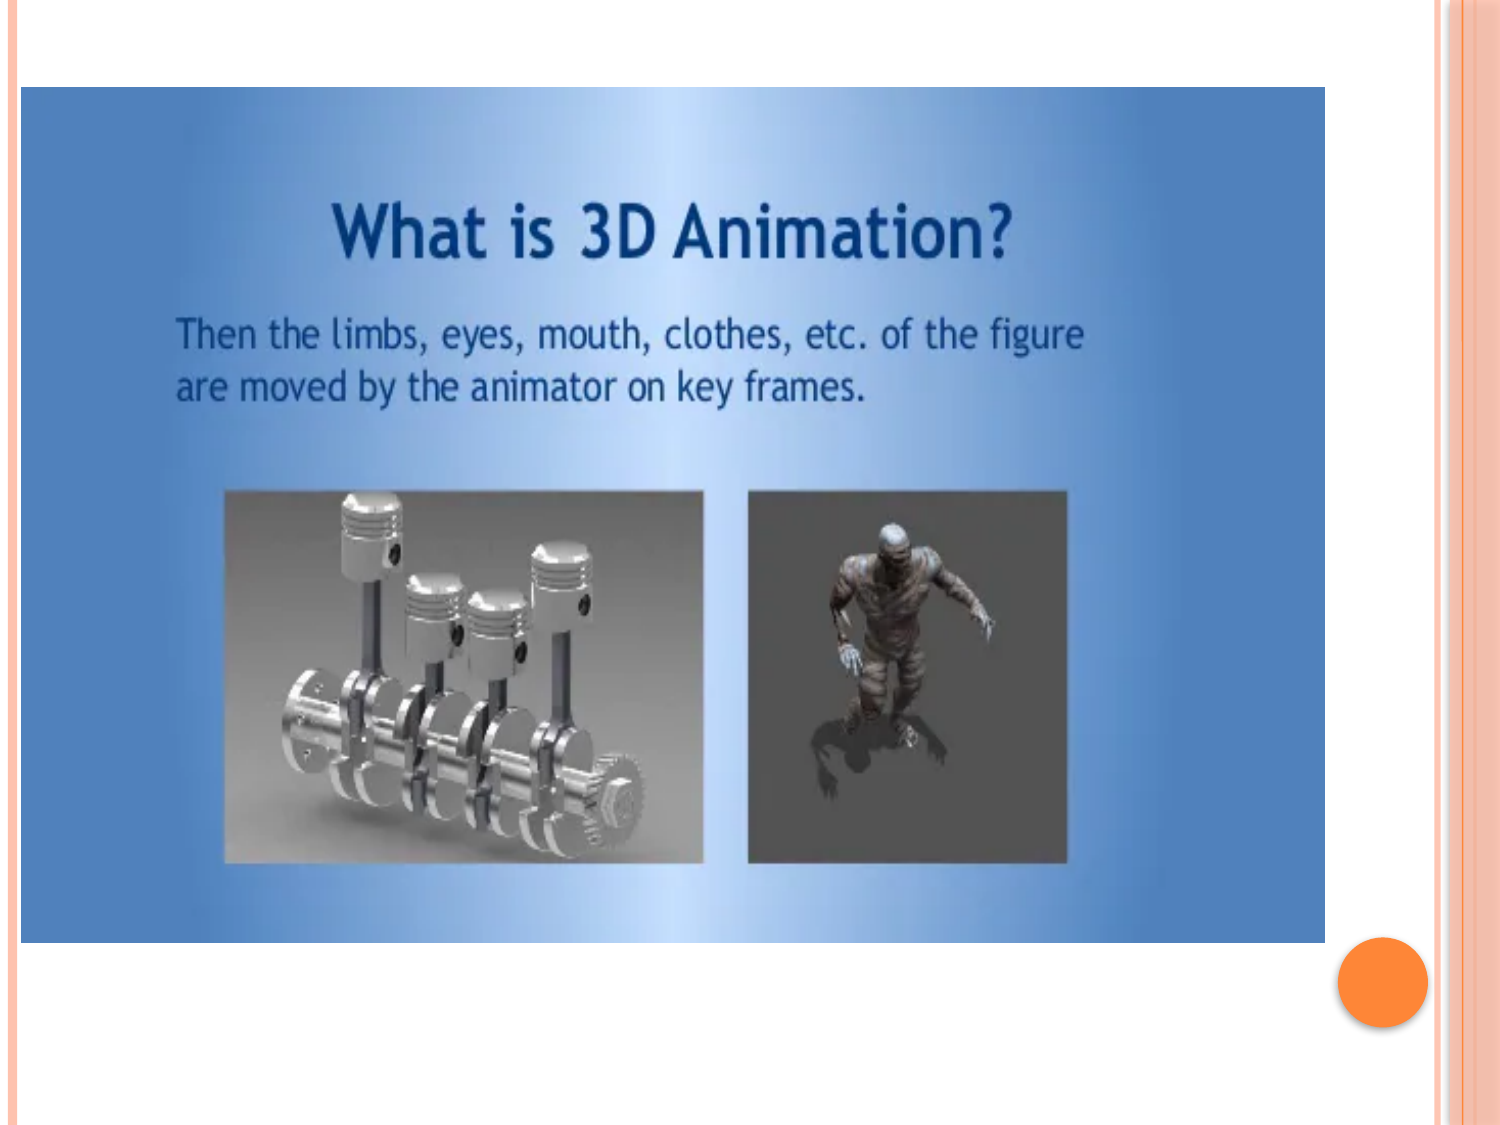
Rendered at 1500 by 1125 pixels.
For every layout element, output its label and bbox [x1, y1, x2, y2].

list [20, 86, 1326, 944]
